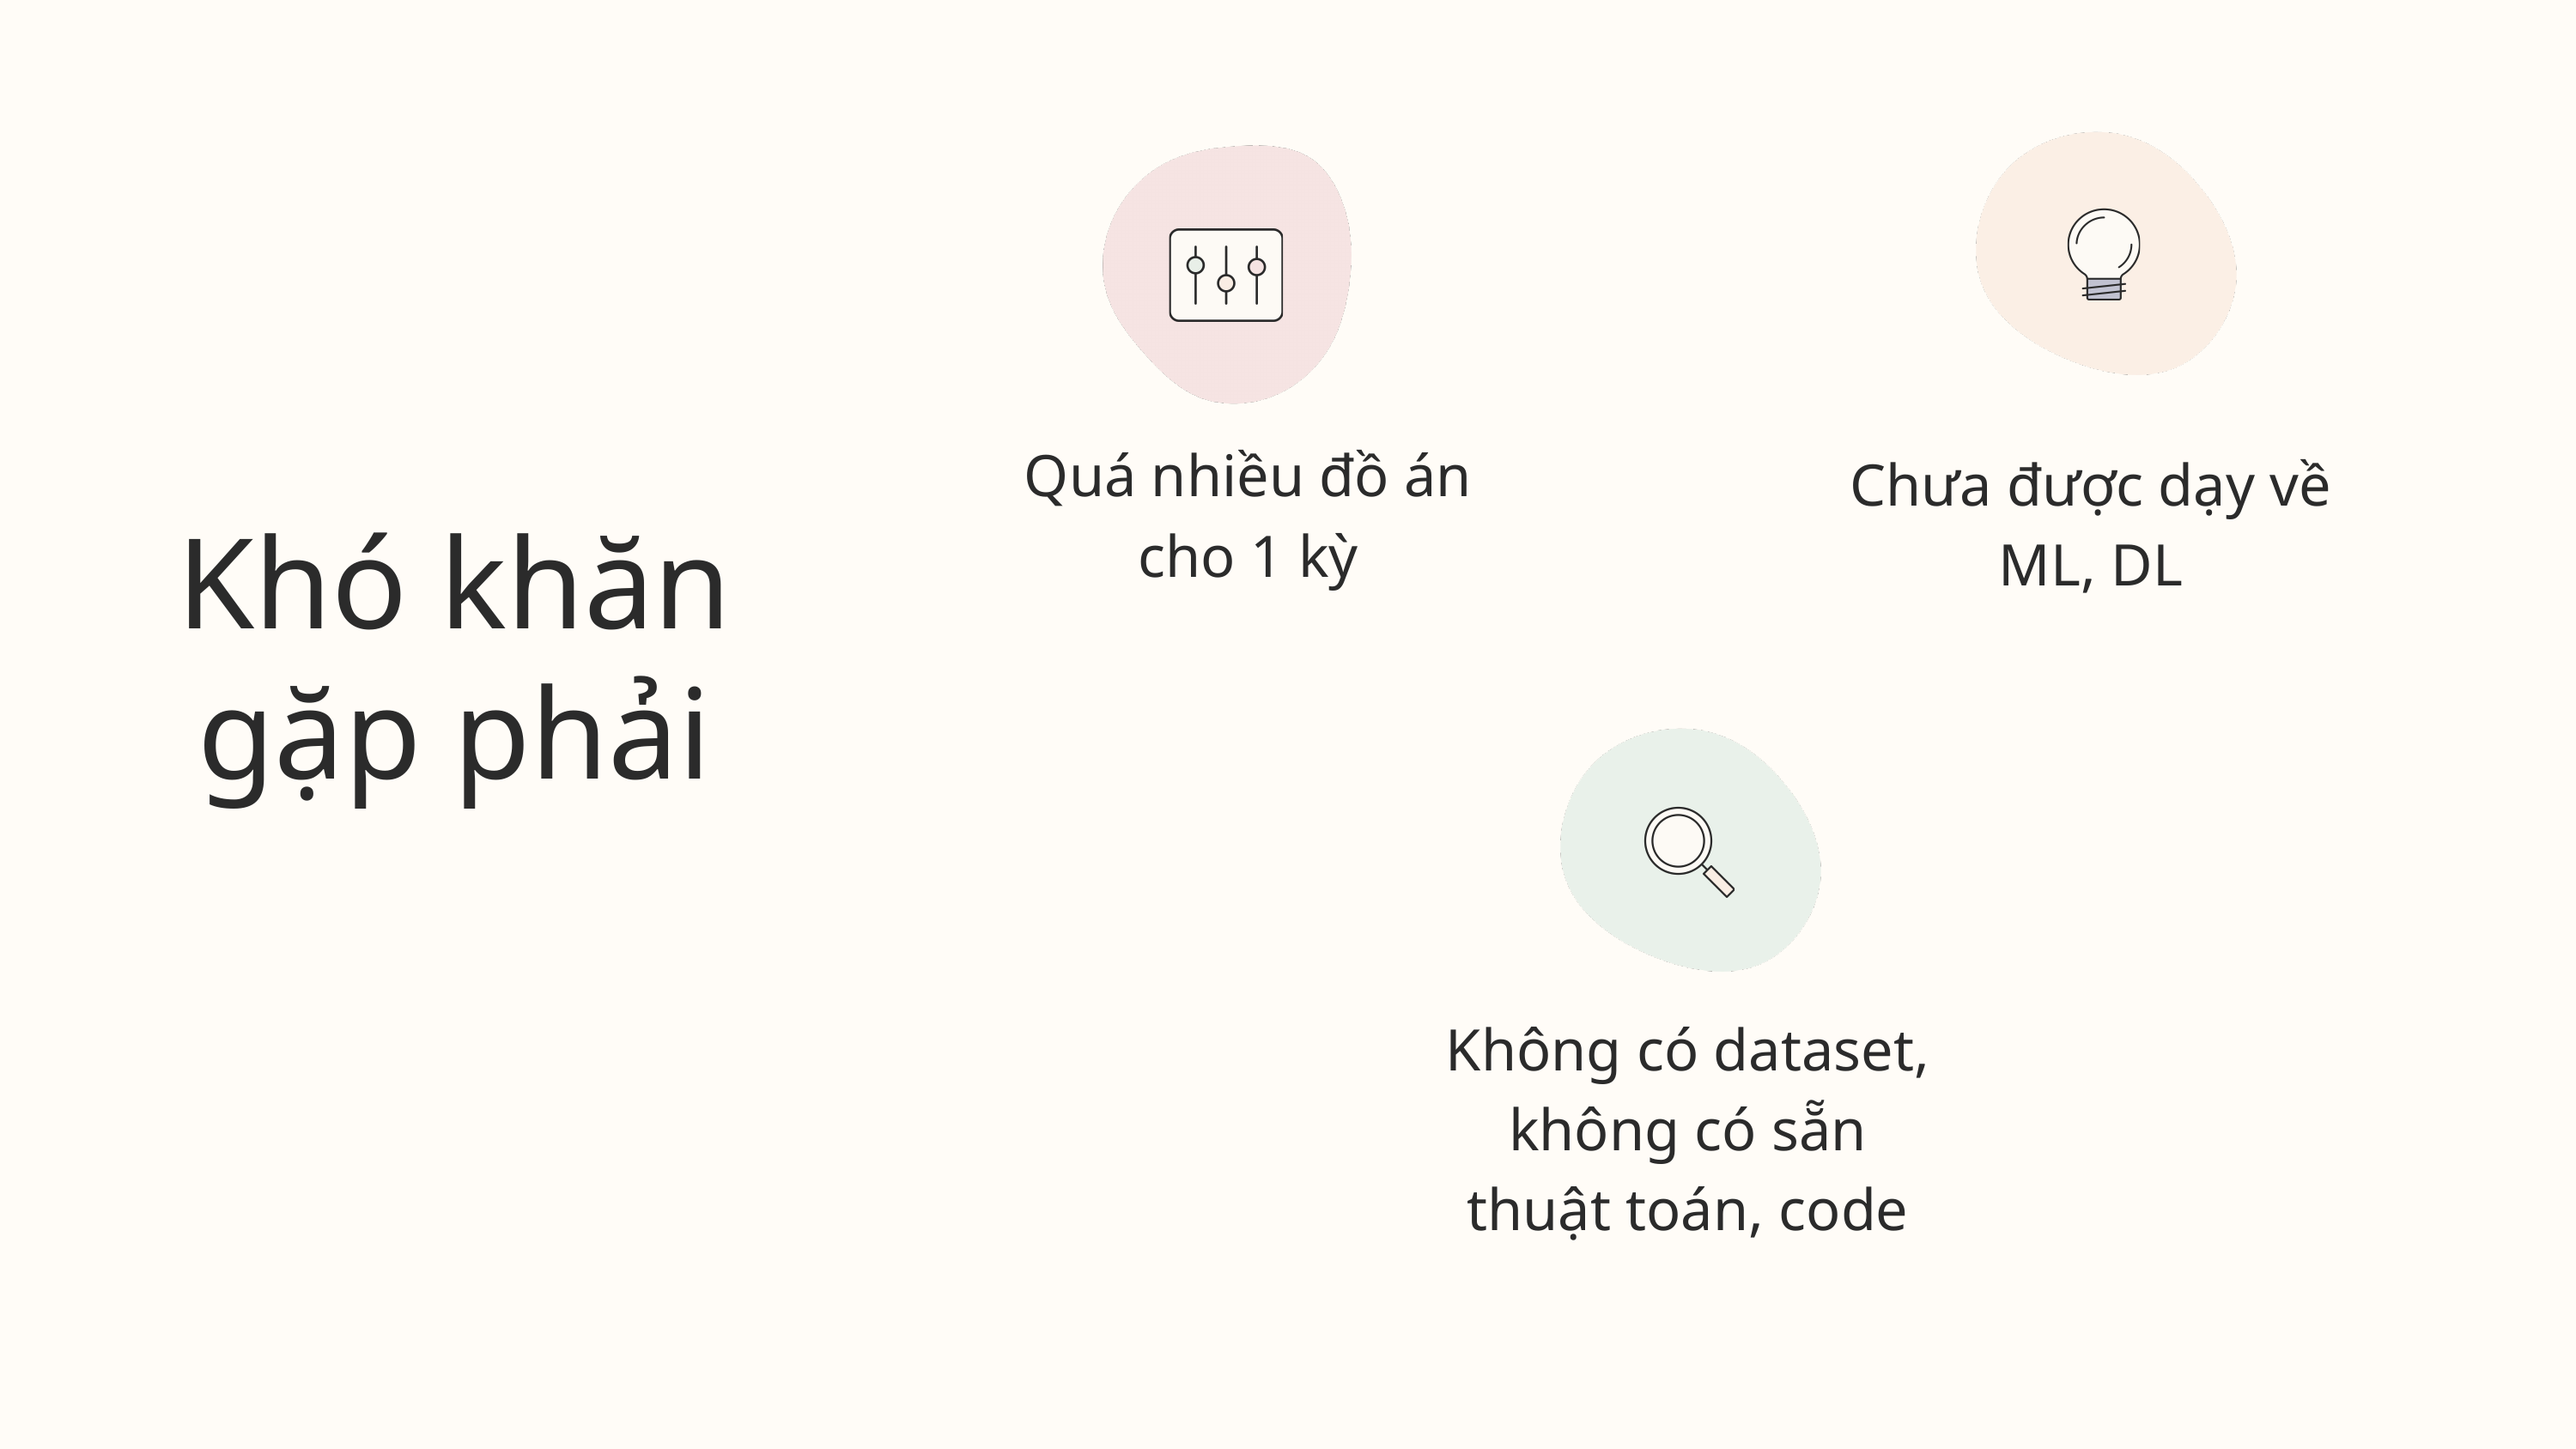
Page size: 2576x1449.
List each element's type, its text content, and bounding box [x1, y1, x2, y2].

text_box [1967, 127, 2240, 381]
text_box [1099, 144, 1353, 406]
text_box Quá nhiều đồ án cho 1 kỳ [1001, 427, 1496, 589]
text_box Chưa được dạy về ML, DL [1823, 437, 2359, 597]
text_box Không có dataset, không có sẵn thuật toán, code [1441, 1002, 1935, 1243]
text_box Khó khăn gặp phải [66, 503, 842, 804]
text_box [1552, 724, 1825, 978]
